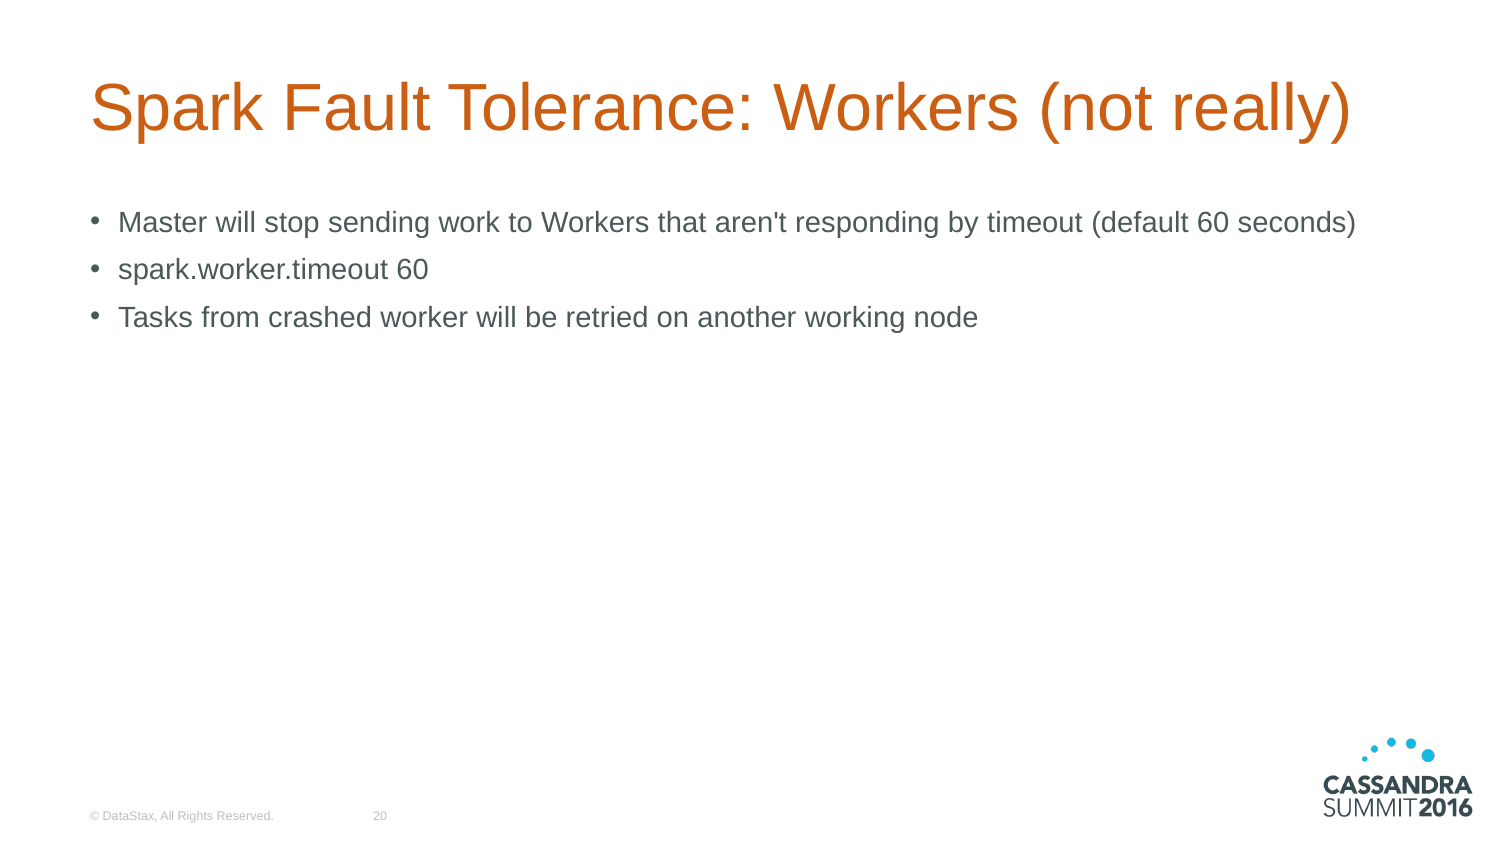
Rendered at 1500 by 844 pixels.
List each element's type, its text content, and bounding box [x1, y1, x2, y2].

footer © DataStax, All Rights Reserved. [75, 793, 337, 839]
title Spark Fault Tolerance: Workers (not really) [75, 33, 1425, 175]
list Master will stop sending work to Workers that aren't responding by timeout (default 60 seconds) spark.worker.timeout 60 Tasks from crashed worker will be retried on another working node [75, 195, 1425, 721]
picture [1320, 734, 1475, 819]
slide_number 20 [346, 793, 414, 839]
